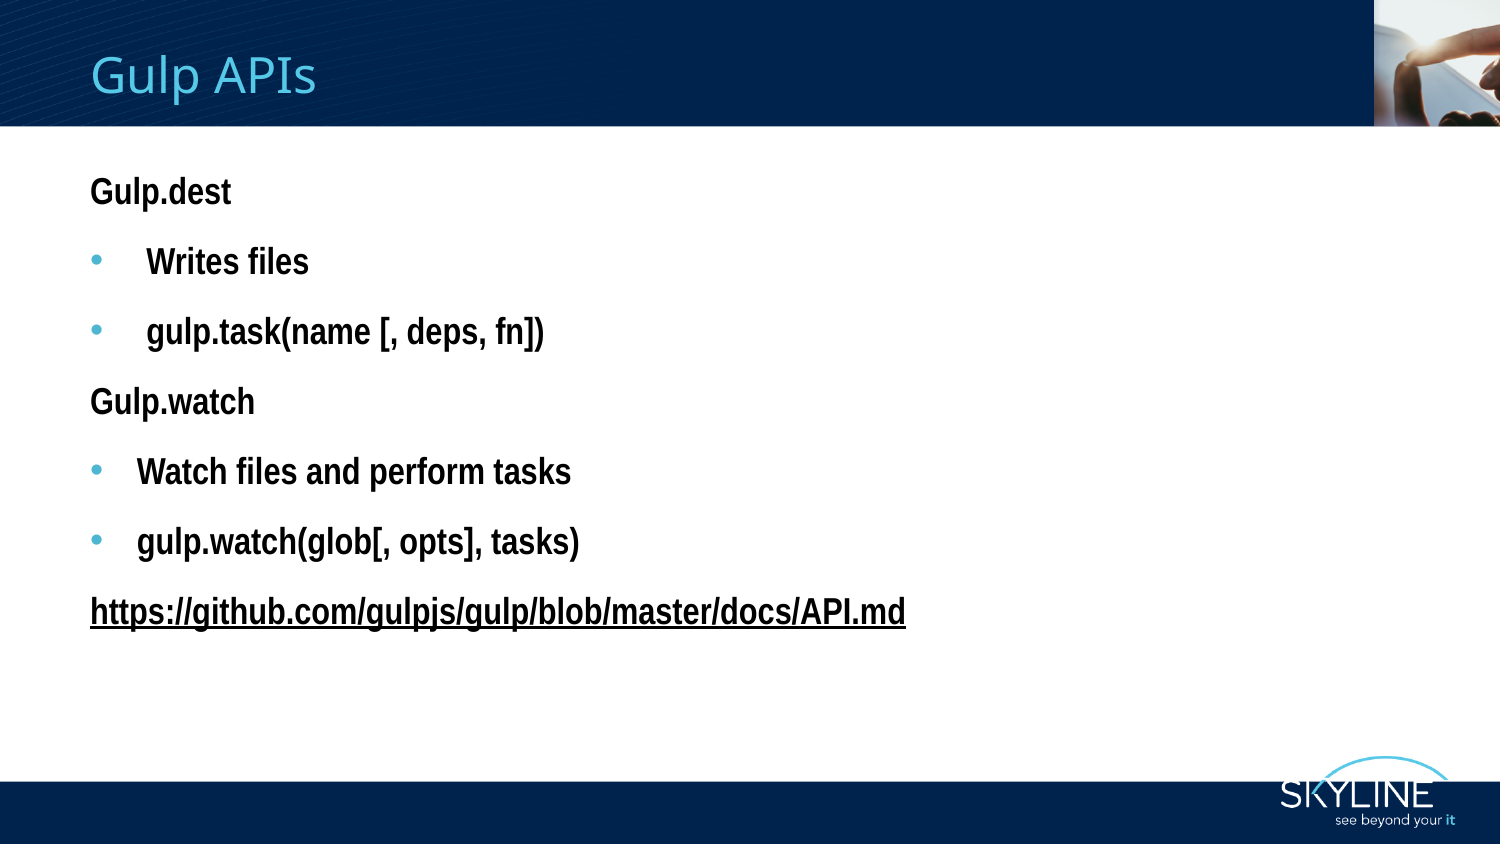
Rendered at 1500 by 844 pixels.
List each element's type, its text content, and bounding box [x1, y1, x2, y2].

picture [0, 0, 1500, 844]
list Gulp.dest Writes files gulp.task(name [, deps, fn]) Gulp.watch Watch files and perform tasks gulp.watch(glob[, opts], tasks) https://github.com/gulpjs/gulp/blob/master/docs/API.md [75, 159, 1425, 717]
title Gulp APIs [75, 34, 1305, 125]
